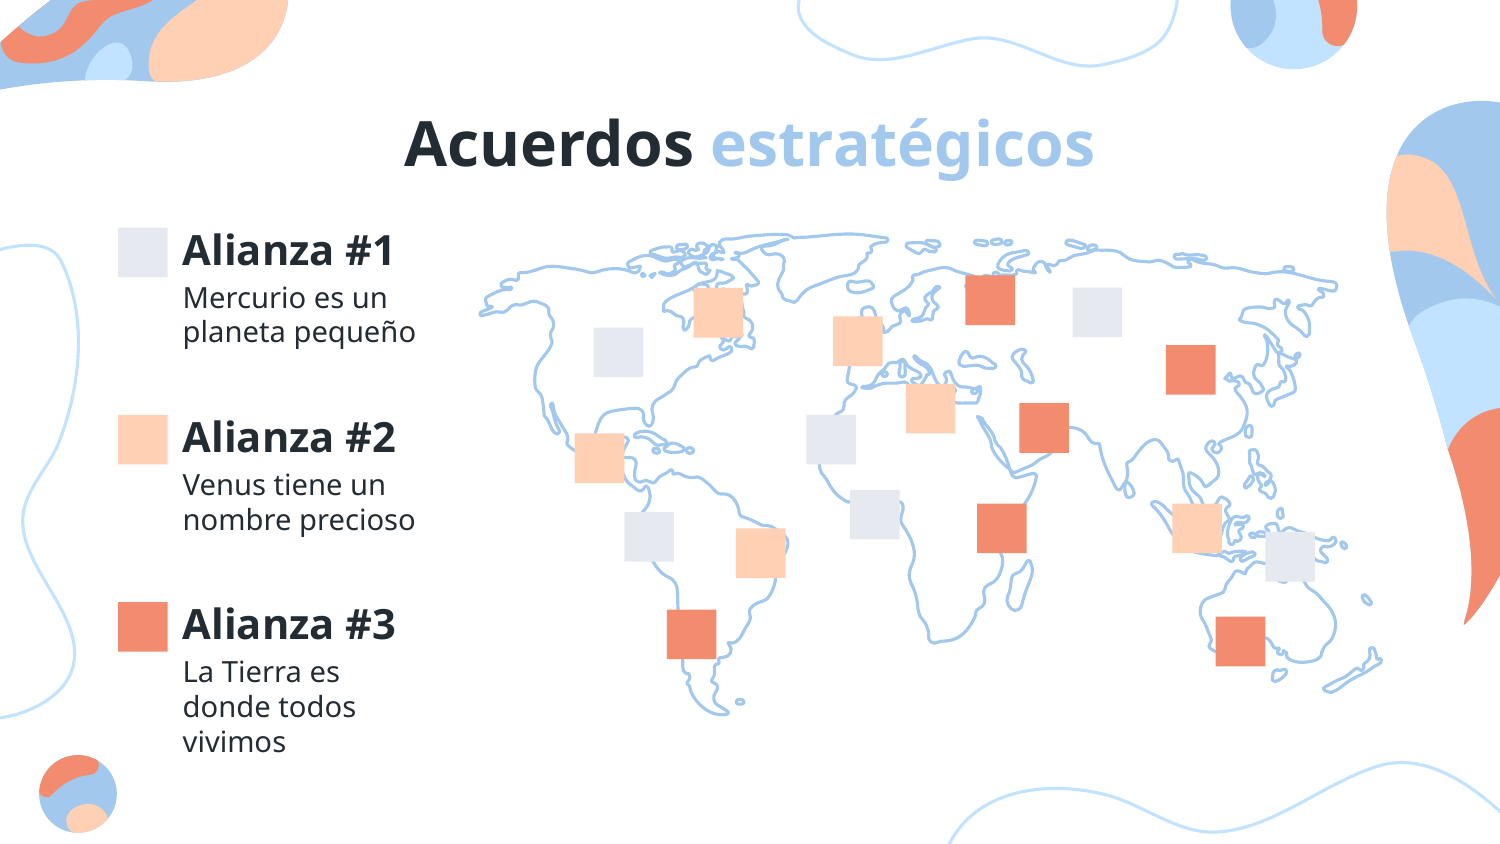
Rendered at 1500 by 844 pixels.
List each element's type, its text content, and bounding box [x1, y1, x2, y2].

text_box Venus tiene un nombre precioso [167, 451, 449, 554]
text_box [118, 227, 168, 278]
text_box Mercurio es un planeta pequeño [167, 263, 449, 367]
text_box Alianza #1 [167, 216, 449, 263]
title Acuerdos estratégicos [118, 88, 1382, 193]
text_box [118, 602, 168, 652]
text_box Alianza #2 [167, 403, 449, 451]
text_box Alianza #3 [167, 590, 449, 638]
text_box [118, 414, 168, 465]
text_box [479, 233, 1383, 715]
text_box La Tierra es donde todos vivimos [167, 638, 449, 741]
